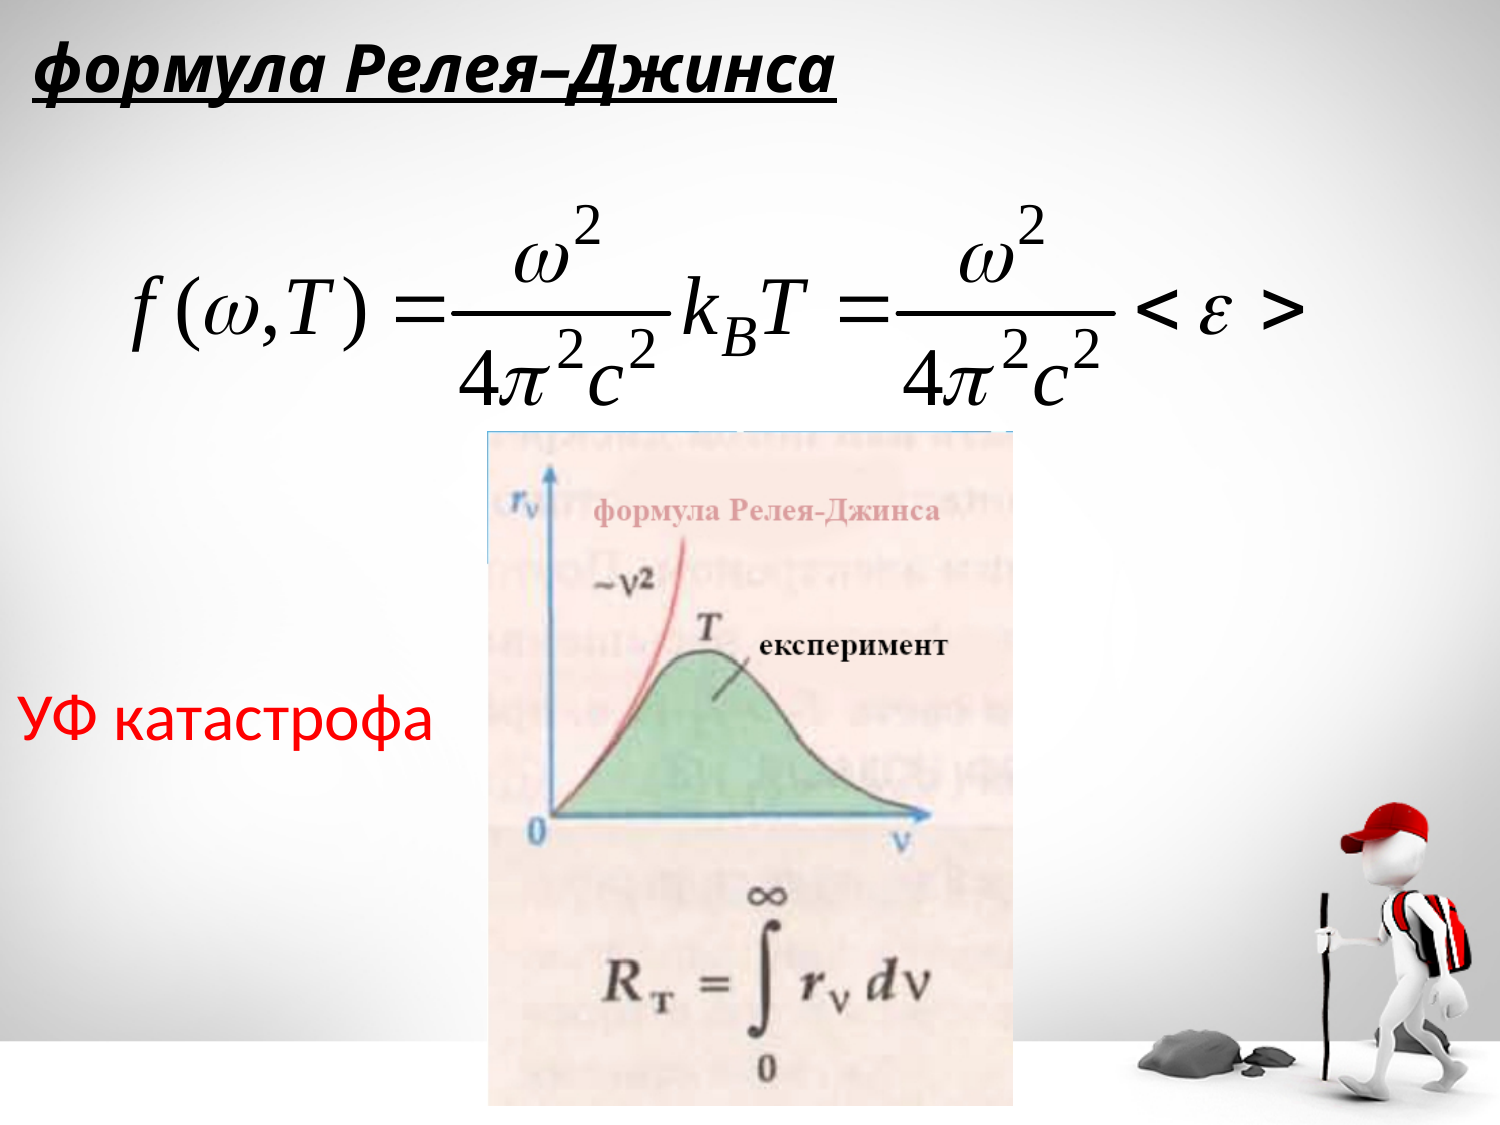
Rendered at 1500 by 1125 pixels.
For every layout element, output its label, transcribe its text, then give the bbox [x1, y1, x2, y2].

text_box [112, 194, 1309, 412]
text_box формула Релея–Джинса [17, 18, 1100, 114]
picture [0, 0, 1500, 1125]
text_box УФ катастрофа [2, 654, 452, 773]
